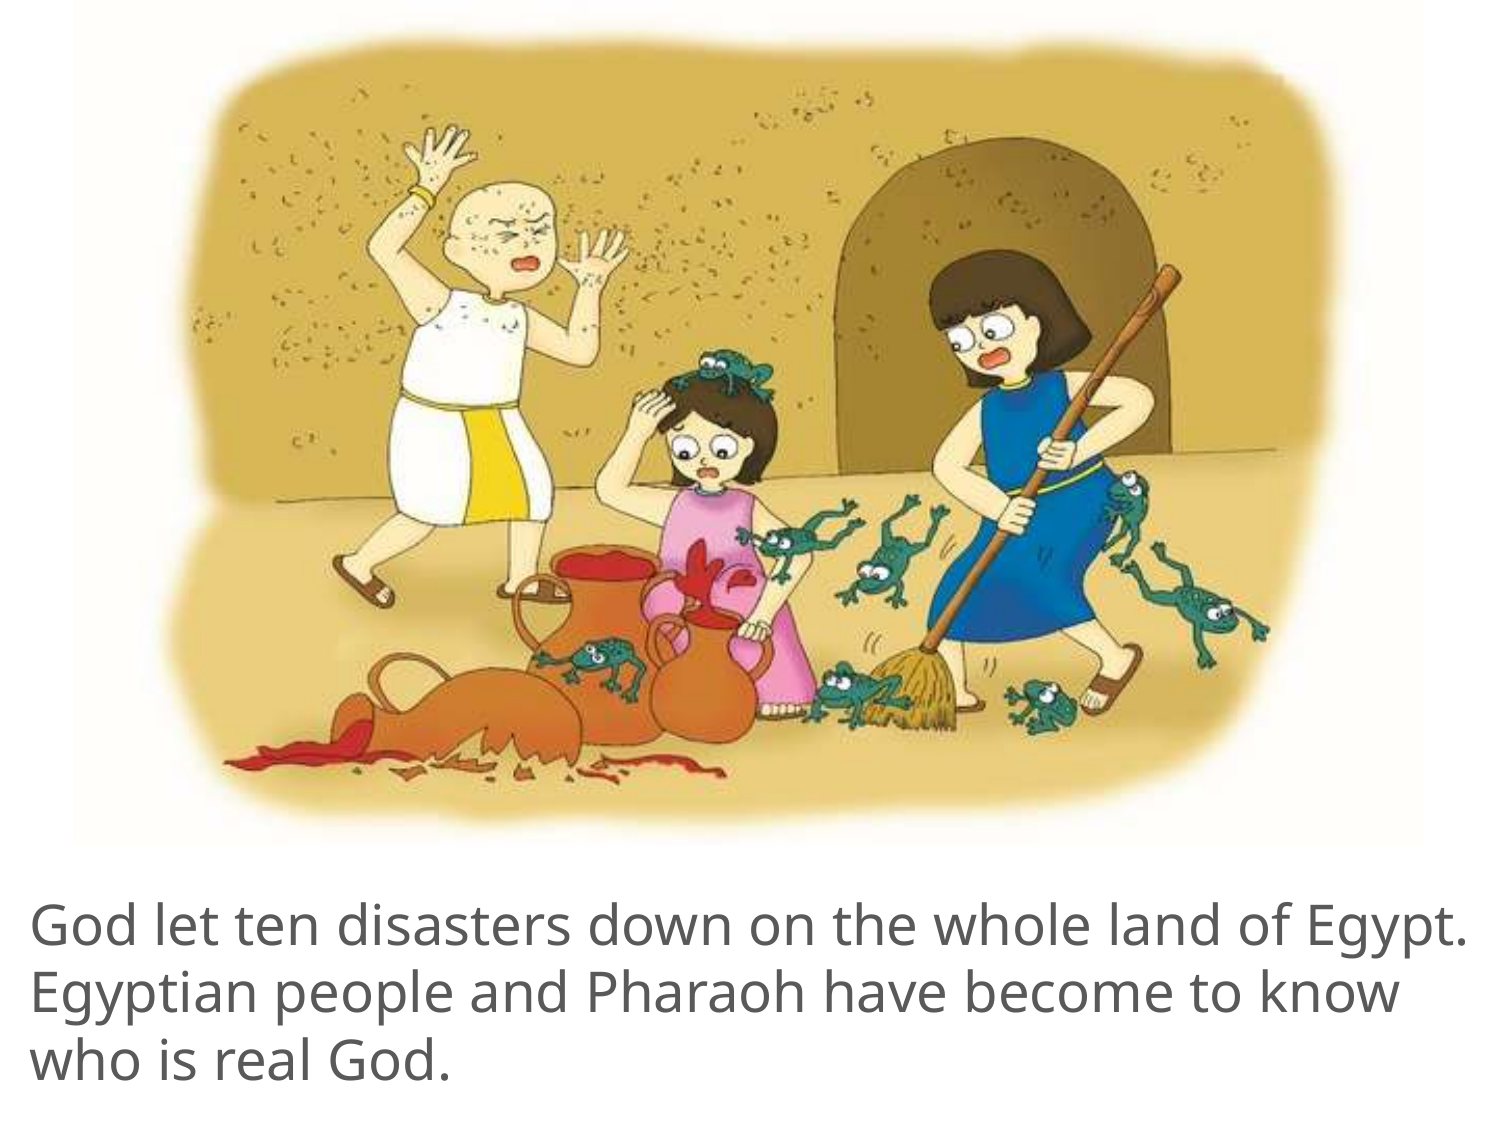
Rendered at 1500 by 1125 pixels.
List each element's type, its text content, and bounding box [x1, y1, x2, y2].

picture [73, 0, 1425, 847]
text_box God let ten disasters down on the whole land of Egypt. Egyptian people and Pharaoh have become to know who is real God. [14, 881, 1500, 1099]
